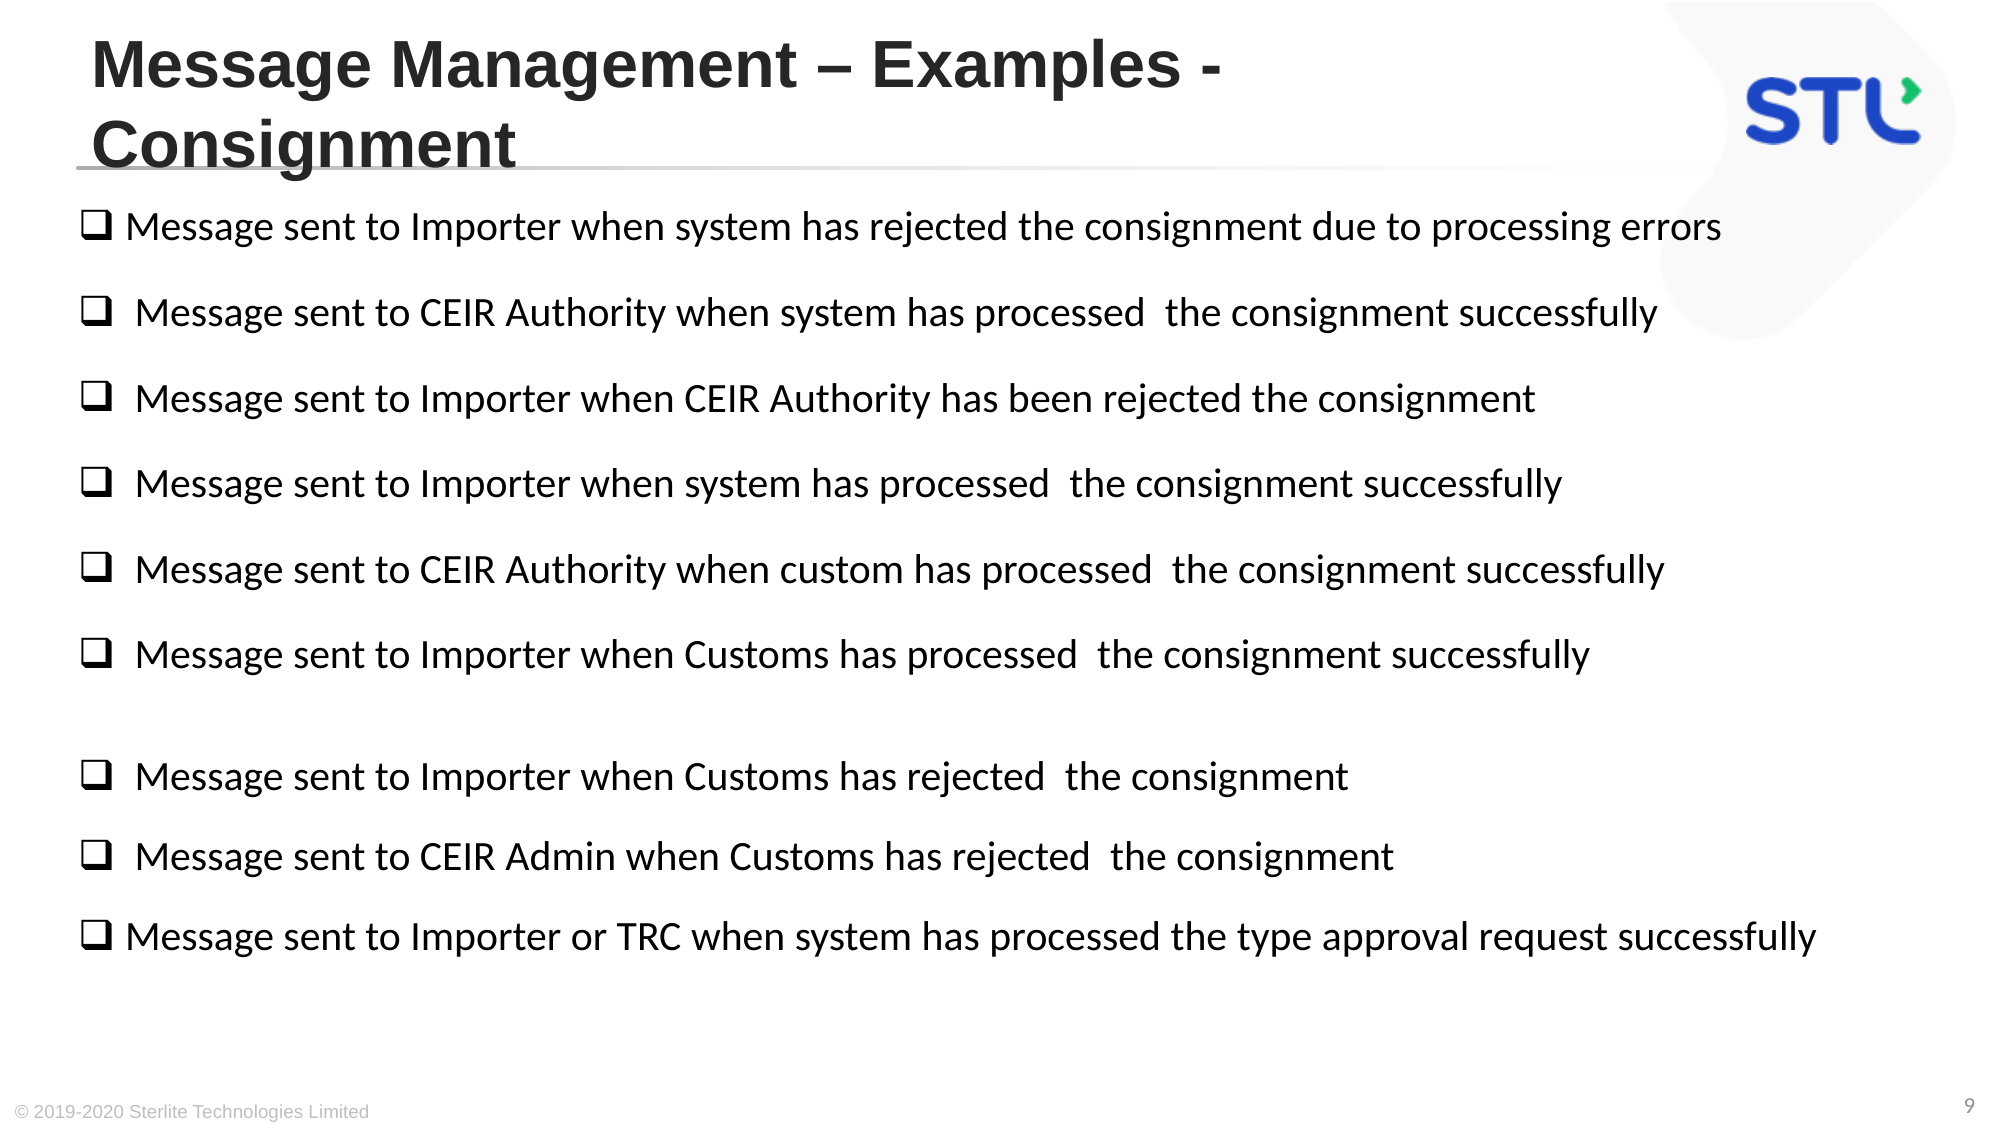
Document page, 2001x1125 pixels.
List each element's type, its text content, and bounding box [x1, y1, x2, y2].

table_cell Message sent to CEIR Authority when system has processed the consignment successfully [76, 293, 1921, 379]
footer © 2019-2020 Sterlite Technologies Limited [0, 1083, 455, 1125]
table_header Message sent to Importer when system has rejected the consignment due to processing errors [76, 207, 1921, 293]
table_cell Message sent to Importer or TRC when system has processed the type approval request successfully [76, 881, 1921, 961]
table_cell Message sent to CEIR Authority when custom has processed the consignment successfully [76, 550, 1921, 636]
table_cell Message sent to Importer when Customs has processed the consignment successfully [76, 636, 1921, 721]
table_cell Message sent to CEIR Admin when Customs has rejected the consignment [76, 801, 1921, 881]
table_cell Message sent to Importer when Customs has rejected the consignment [76, 721, 1921, 801]
picture [1746, 77, 1921, 145]
title Message Management – Examples - Consignment [76, 35, 1564, 167]
slide_number 9 [1955, 1083, 1997, 1122]
table_cell Message sent to Importer when CEIR Authority has been rejected the consignment [76, 379, 1921, 464]
table_cell Message sent to Importer when system has processed the consignment successfully [76, 464, 1921, 550]
